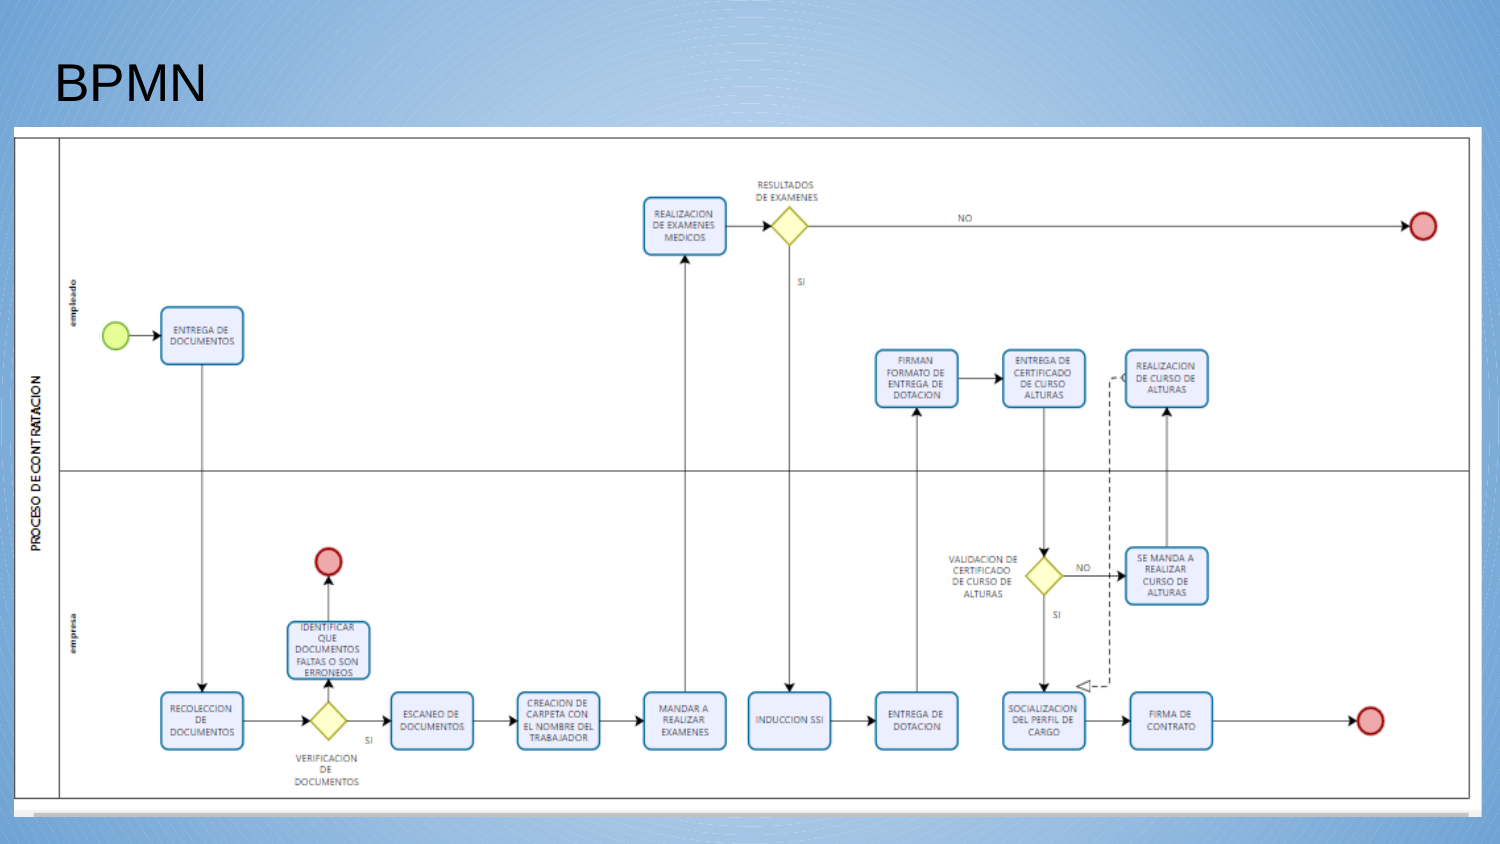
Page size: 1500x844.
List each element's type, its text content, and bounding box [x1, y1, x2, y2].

title BPMN [39, 33, 1438, 126]
picture [13, 127, 1482, 818]
